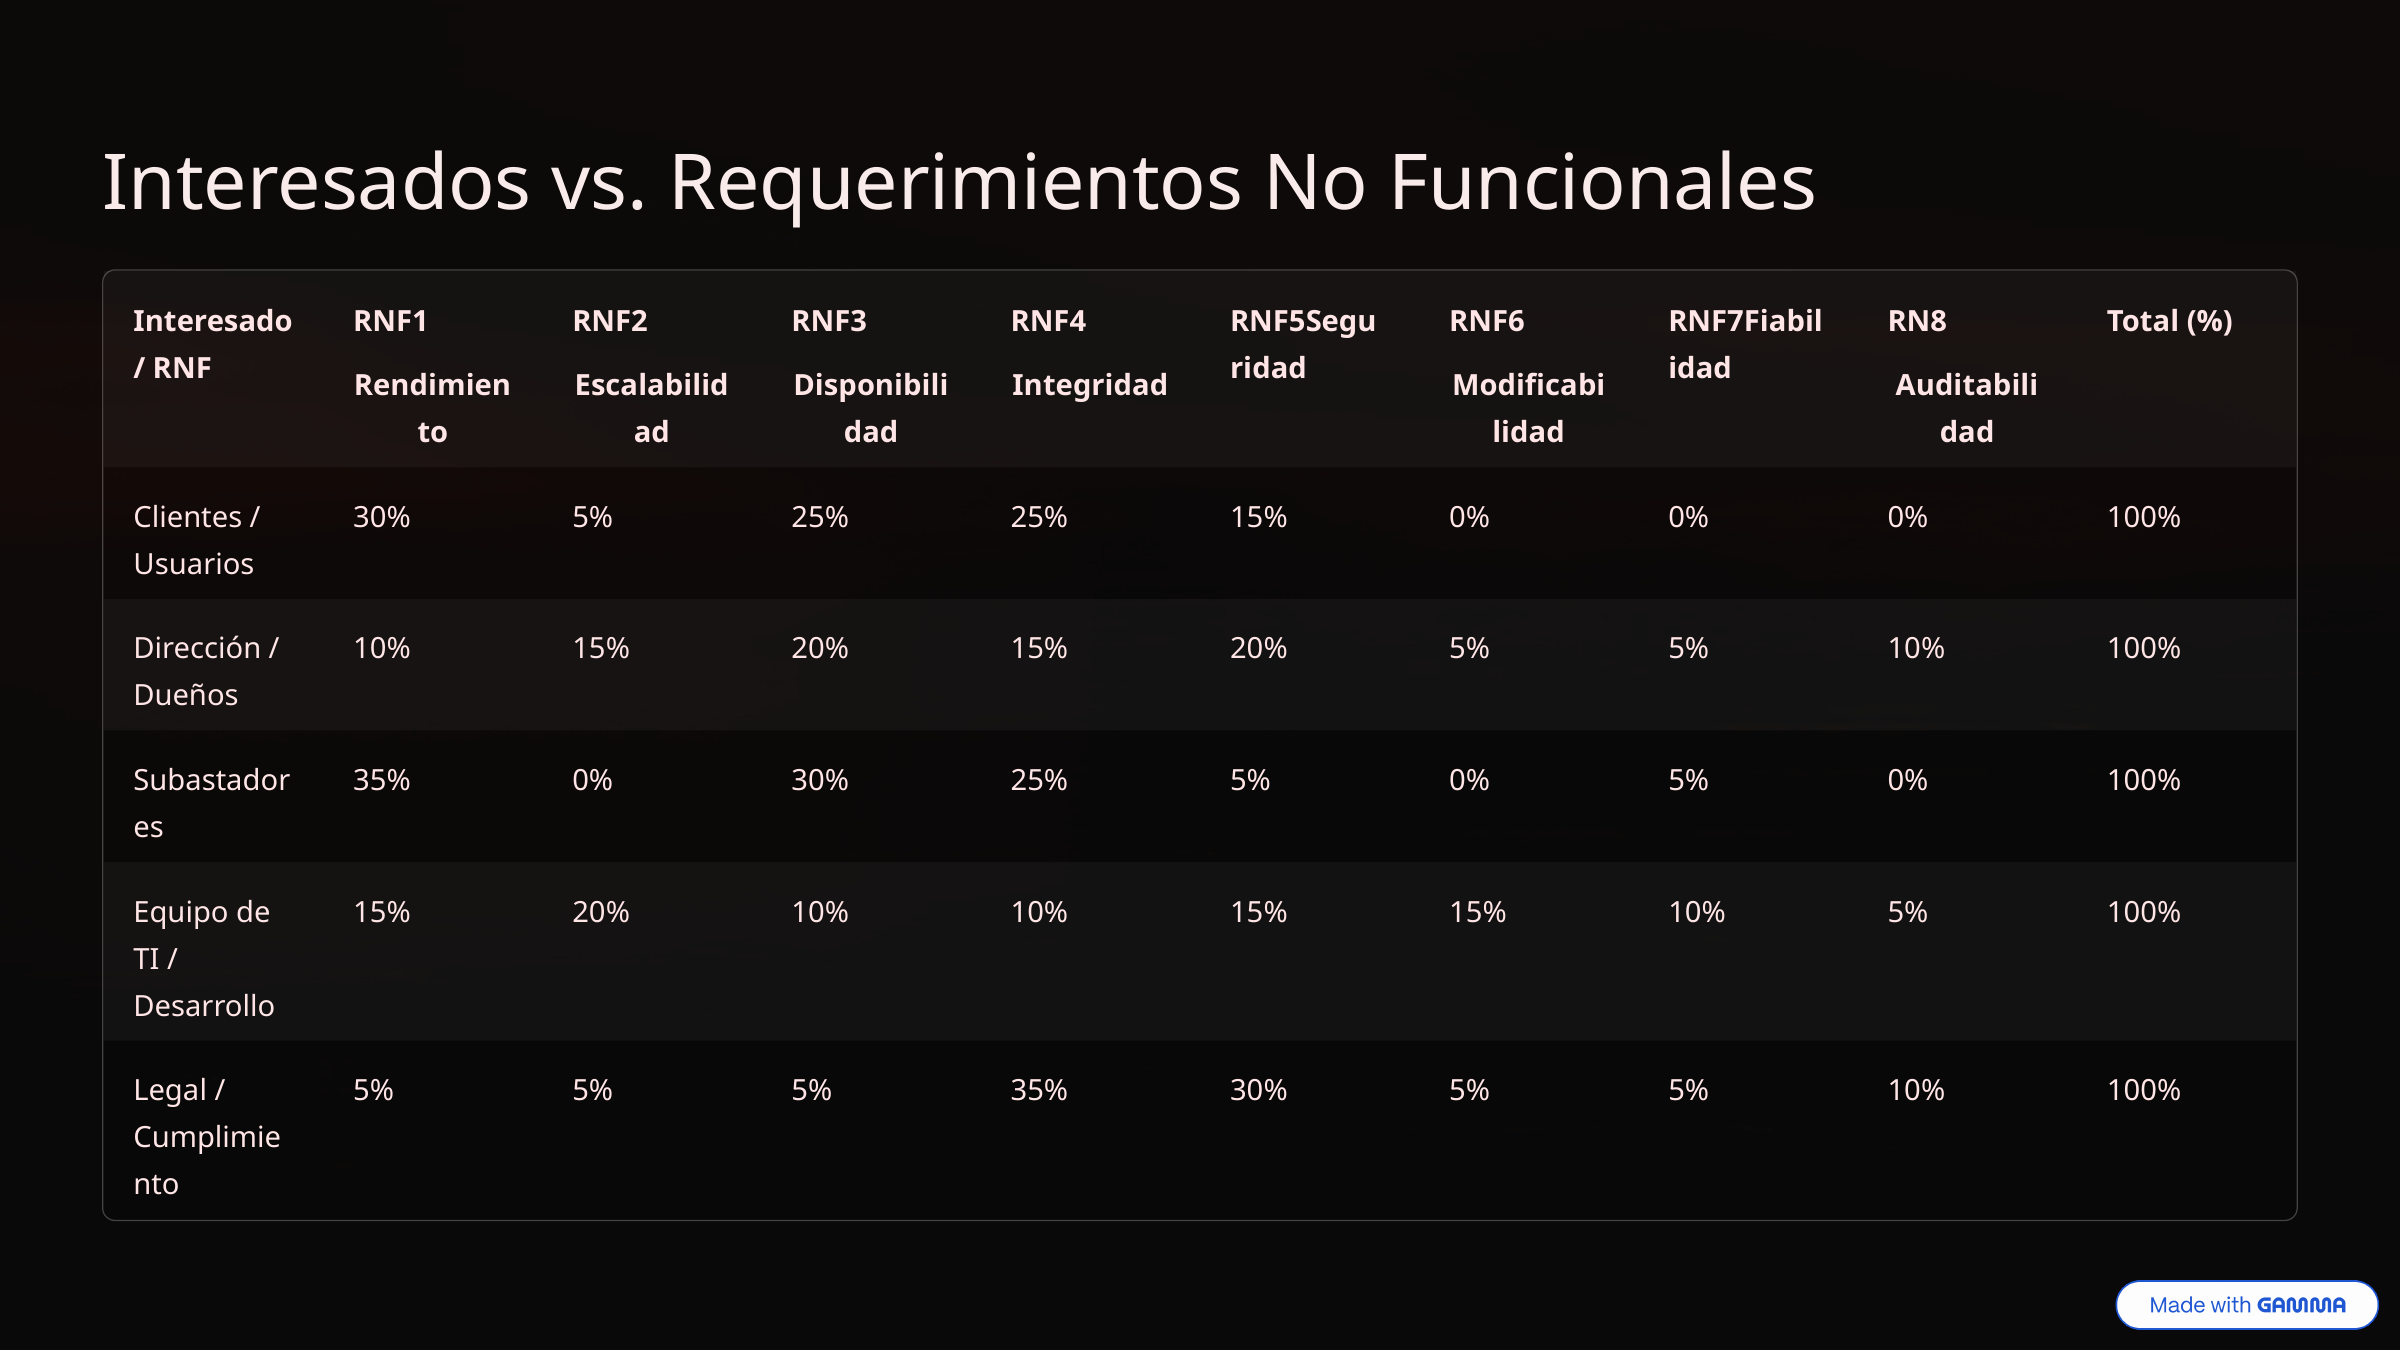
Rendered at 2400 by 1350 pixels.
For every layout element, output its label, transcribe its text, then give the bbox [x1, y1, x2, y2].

text_box 10% [1010, 881, 1170, 928]
text_box 5% [791, 1059, 951, 1107]
text_box [103, 598, 2296, 730]
text_box RNF4 [1010, 290, 1170, 338]
text_box 30% [1229, 1059, 1390, 1107]
text_box 5% [1668, 749, 1828, 797]
text_box Interesado / RNF [133, 290, 294, 384]
text_box Integridad [1010, 354, 1170, 402]
text_box Auditabilidad [1887, 354, 2047, 449]
text_box 5% [572, 1059, 732, 1107]
text_box 5% [572, 486, 732, 534]
text_box 10% [1887, 1059, 2047, 1107]
text_box Legal / Cumplimiento [133, 1059, 294, 1201]
text_box Subastadores [133, 749, 294, 844]
text_box 100% [2106, 617, 2267, 665]
text_box 0% [1449, 749, 1609, 797]
text_box 0% [1668, 486, 1828, 534]
text_box 35% [353, 749, 513, 797]
text_box 0% [572, 749, 732, 797]
picture [2106, 1271, 2389, 1339]
text_box 10% [353, 617, 513, 665]
text_box [103, 467, 2296, 598]
text_box 15% [1449, 881, 1609, 928]
text_box 20% [572, 881, 732, 928]
text_box Modificabilidad [1449, 354, 1609, 449]
text_box Clientes / Usuarios [133, 486, 294, 581]
text_box 30% [791, 749, 951, 797]
text_box 15% [572, 617, 732, 665]
text_box 25% [1010, 749, 1170, 797]
text_box 20% [791, 617, 951, 665]
text_box 10% [1887, 617, 2047, 665]
text_box 0% [1887, 749, 2047, 797]
text_box 5% [1229, 749, 1390, 797]
text_box Interesados vs. Requerimientos No Funcionales [102, 129, 2291, 226]
text_box 15% [353, 881, 513, 928]
text_box [103, 1040, 2296, 1220]
text_box 15% [1229, 486, 1390, 534]
text_box Disponibilidad [791, 354, 951, 449]
text_box [103, 730, 2296, 862]
text_box 30% [353, 486, 513, 534]
text_box 100% [2106, 881, 2267, 928]
text_box 100% [2106, 1059, 2267, 1107]
text_box RNF7Fiabilidad [1668, 290, 1828, 384]
text_box 20% [1229, 617, 1390, 665]
text_box RNF2 [572, 290, 732, 338]
text_box 100% [2106, 486, 2267, 534]
text_box 15% [1229, 881, 1390, 928]
text_box 25% [1010, 486, 1170, 534]
text_box 5% [1449, 1059, 1609, 1107]
text_box Equipo de TI / Desarrollo [133, 881, 294, 1022]
text_box 25% [791, 486, 951, 534]
text_box 5% [1449, 617, 1609, 665]
text_box Escalabilidad [572, 354, 732, 449]
text_box [103, 862, 2296, 1040]
text_box RNF1 [353, 290, 513, 338]
text_box RNF3 [791, 290, 951, 338]
text_box Rendimiento [353, 354, 513, 449]
text_box Dirección / Dueños [133, 617, 294, 712]
text_box 0% [1887, 486, 2047, 534]
text_box RNF6 [1449, 290, 1609, 338]
text_box 100% [2106, 749, 2267, 797]
text_box 10% [1668, 881, 1828, 928]
text_box 35% [1010, 1059, 1170, 1107]
text_box 5% [1668, 617, 1828, 665]
text_box RN8 [1887, 290, 2047, 338]
text_box 5% [353, 1059, 513, 1107]
text_box [103, 271, 2296, 467]
text_box 5% [1668, 1059, 1828, 1107]
text_box 0% [1449, 486, 1609, 534]
text_box 5% [1887, 881, 2047, 928]
text_box 10% [791, 881, 951, 928]
text_box RNF5Seguridad [1229, 290, 1390, 384]
text_box Total (%) [2106, 290, 2267, 338]
text_box 15% [1010, 617, 1170, 665]
